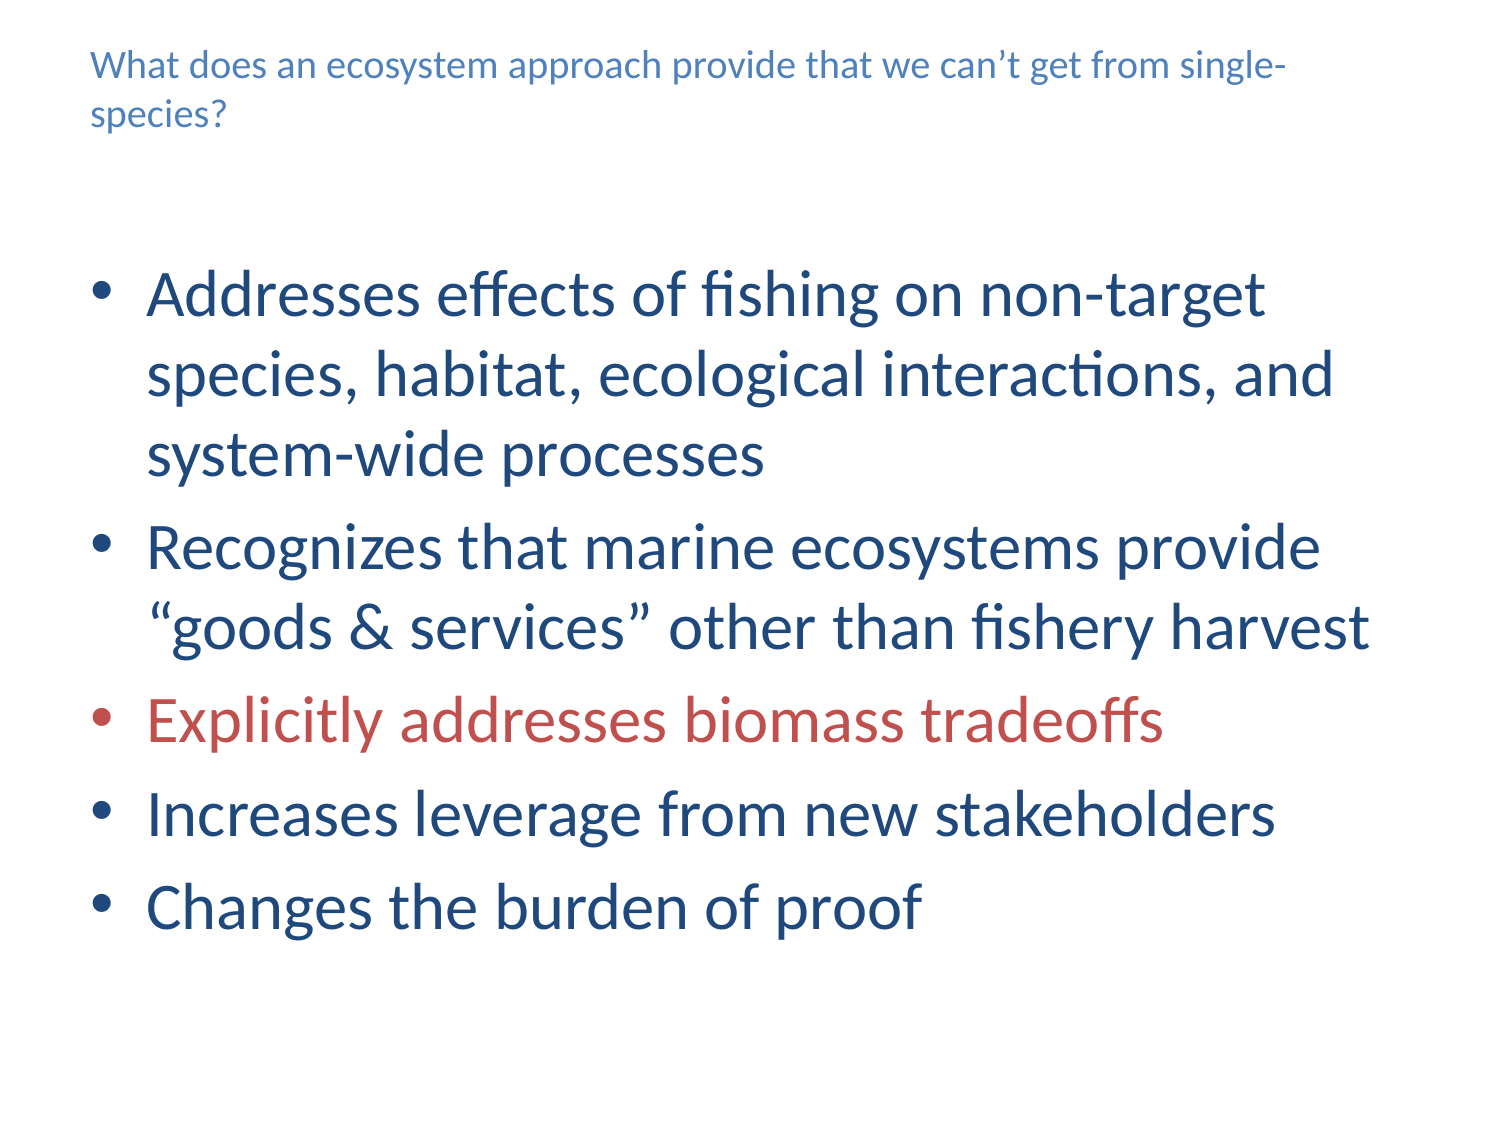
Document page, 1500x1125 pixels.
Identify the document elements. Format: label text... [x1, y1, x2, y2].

list Addresses effects of fishing on non-target species, habitat, ecological interactions, and system-wide processes Recognizes that marine ecosystems provide “goods & services” other than fishery harvest Explicitly addresses biomass tradeoffs Increases leverage from new stakeholders Changes the burden of proof [75, 242, 1425, 994]
title What does an ecosystem approach provide that we can’t get from single-species? [75, 30, 1425, 144]
